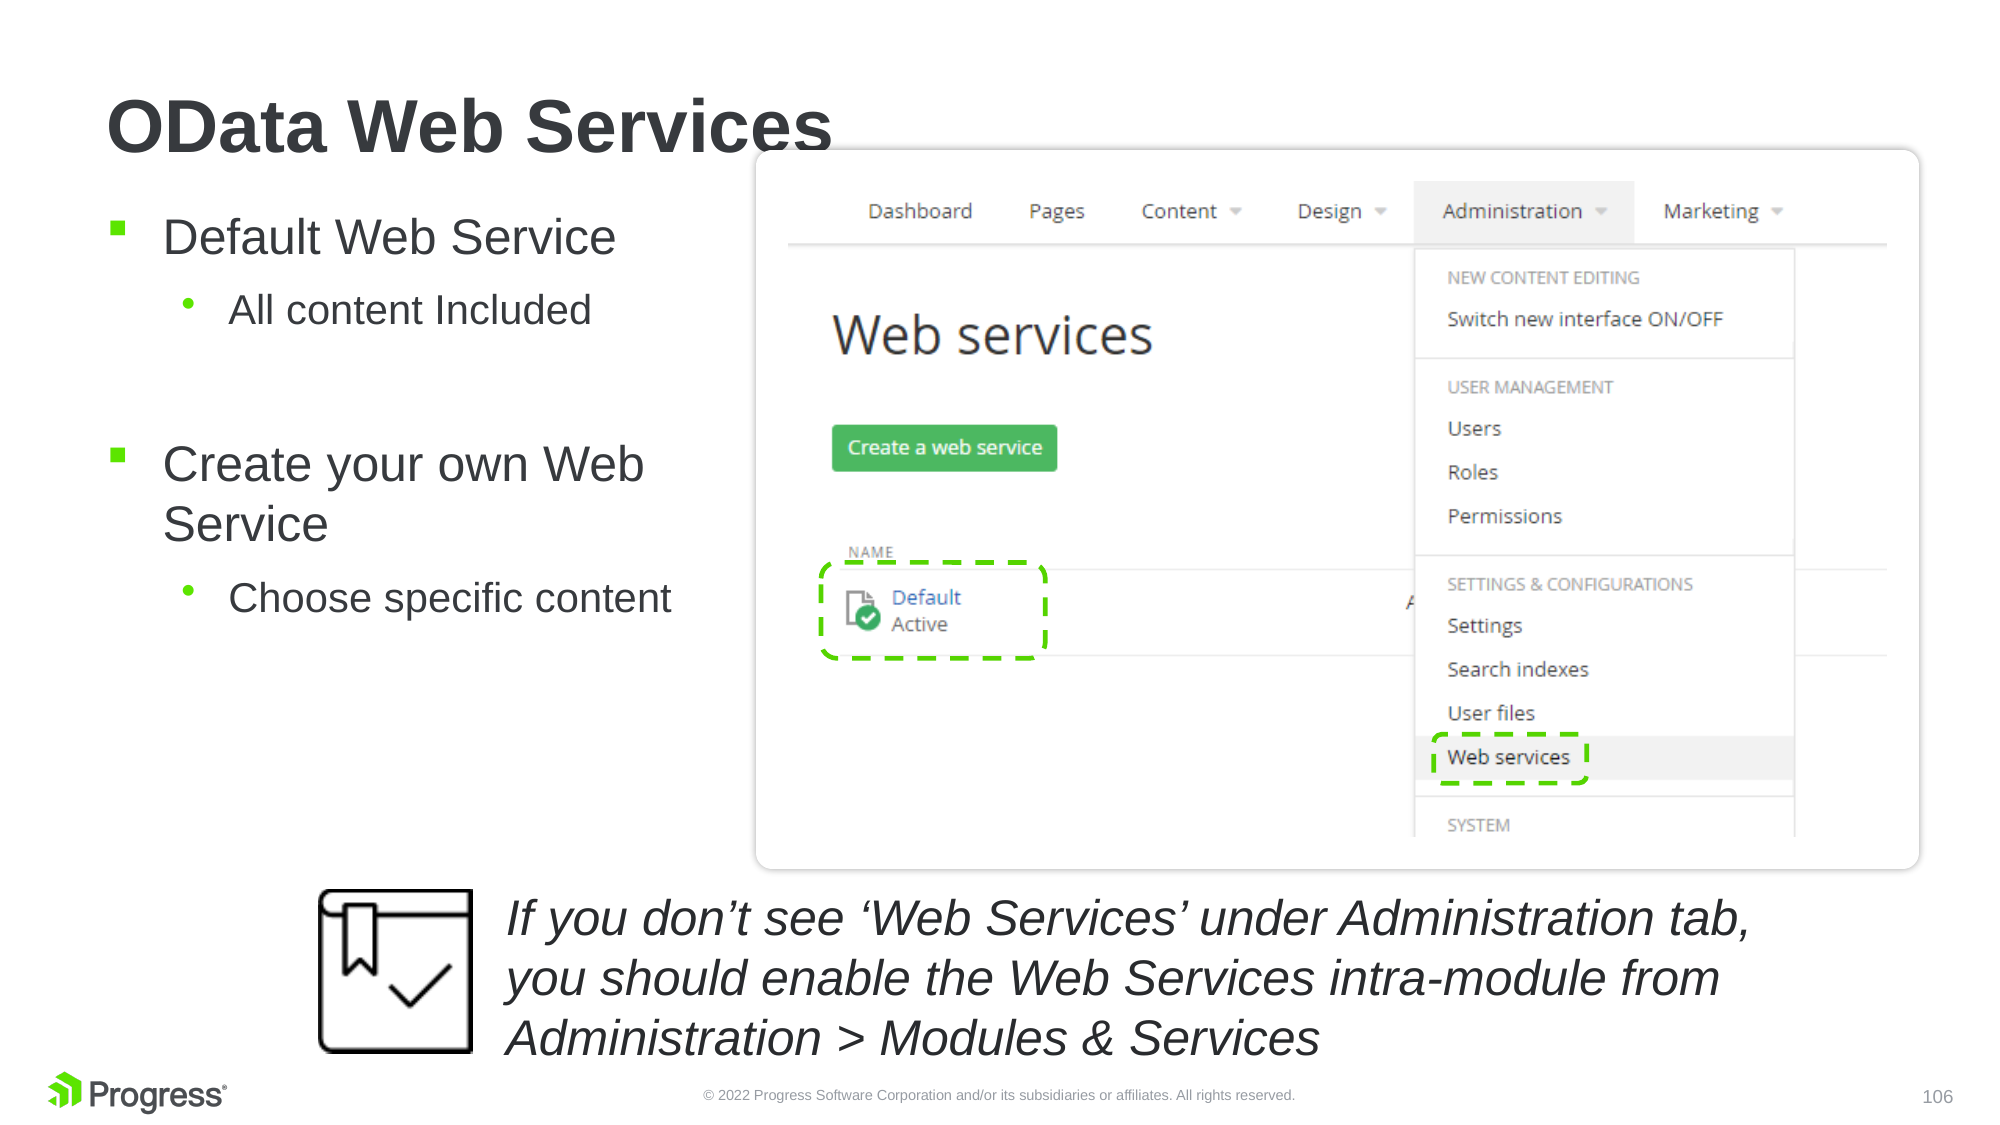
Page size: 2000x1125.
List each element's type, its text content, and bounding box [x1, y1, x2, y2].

text_box If you don’t see ‘Web Services’ under Administration tab, you should enable the Web Services intra-module from Administration > Modules & Services [490, 878, 1771, 1066]
picture [318, 889, 473, 1054]
list Default Web Service All content Included Create your own Web Service Choose specific content [91, 196, 700, 1046]
picture [787, 180, 1888, 838]
title OData Web Services [91, 80, 1888, 177]
